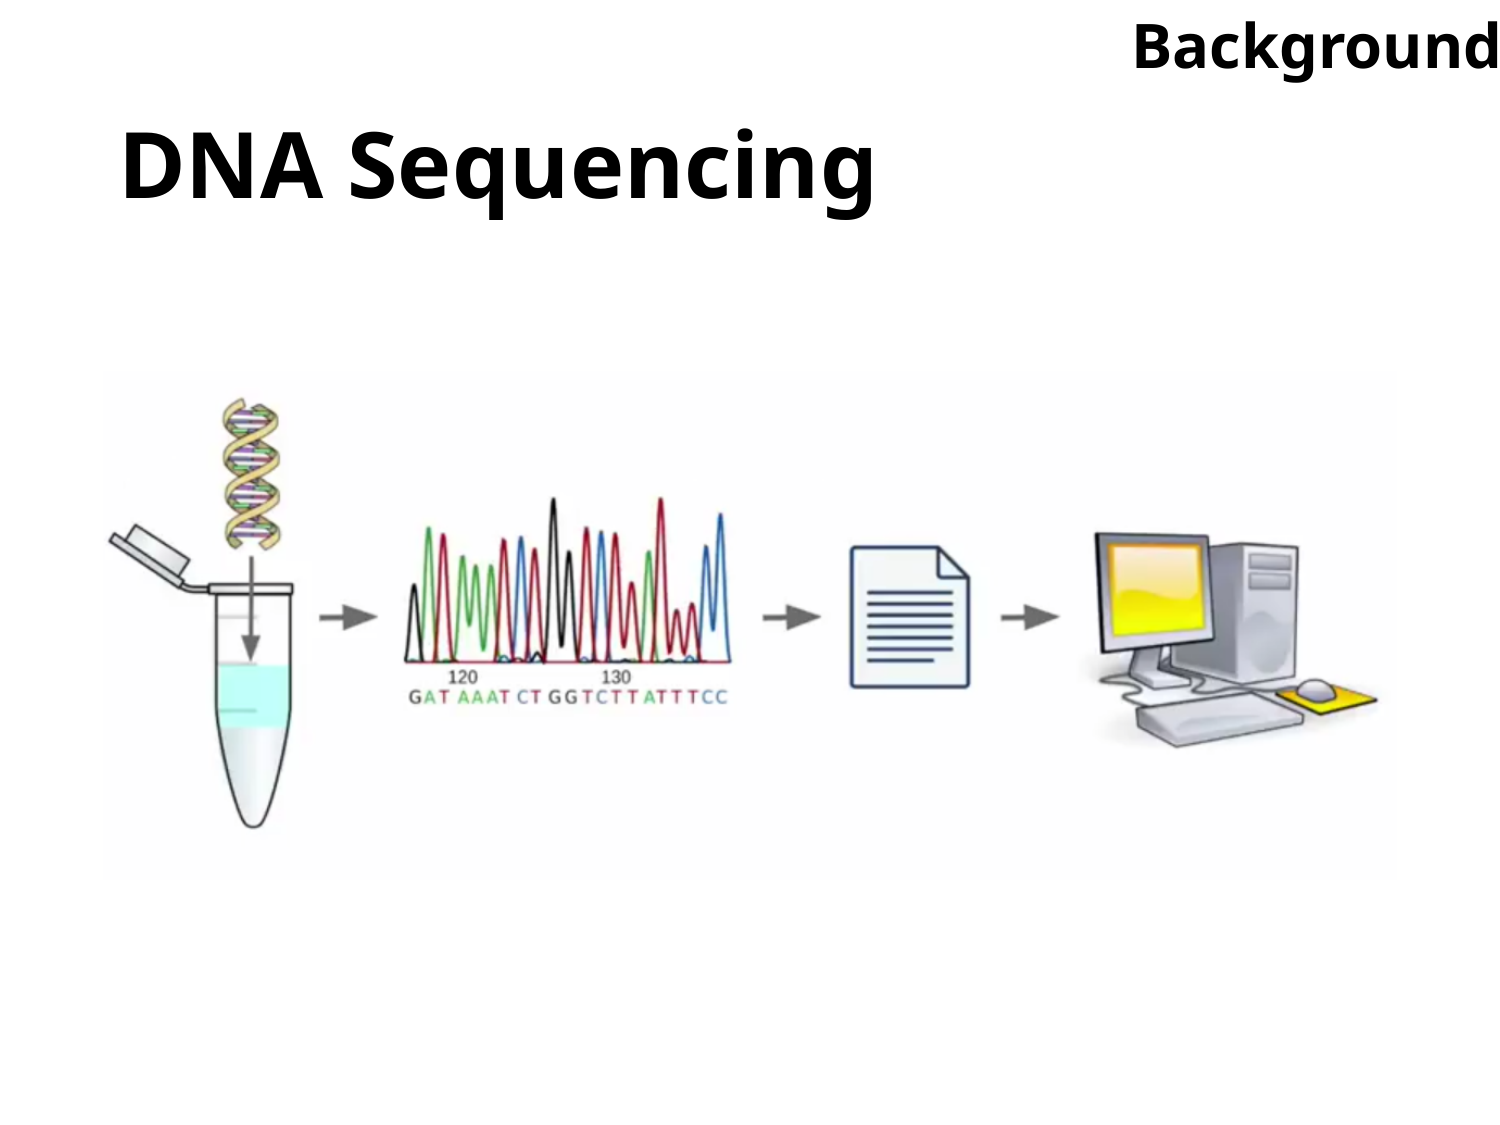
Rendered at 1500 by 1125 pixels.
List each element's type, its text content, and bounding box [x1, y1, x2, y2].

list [103, 371, 1397, 881]
text_box Background [1115, 0, 1500, 98]
title DNA Sequencing [103, 59, 1397, 278]
